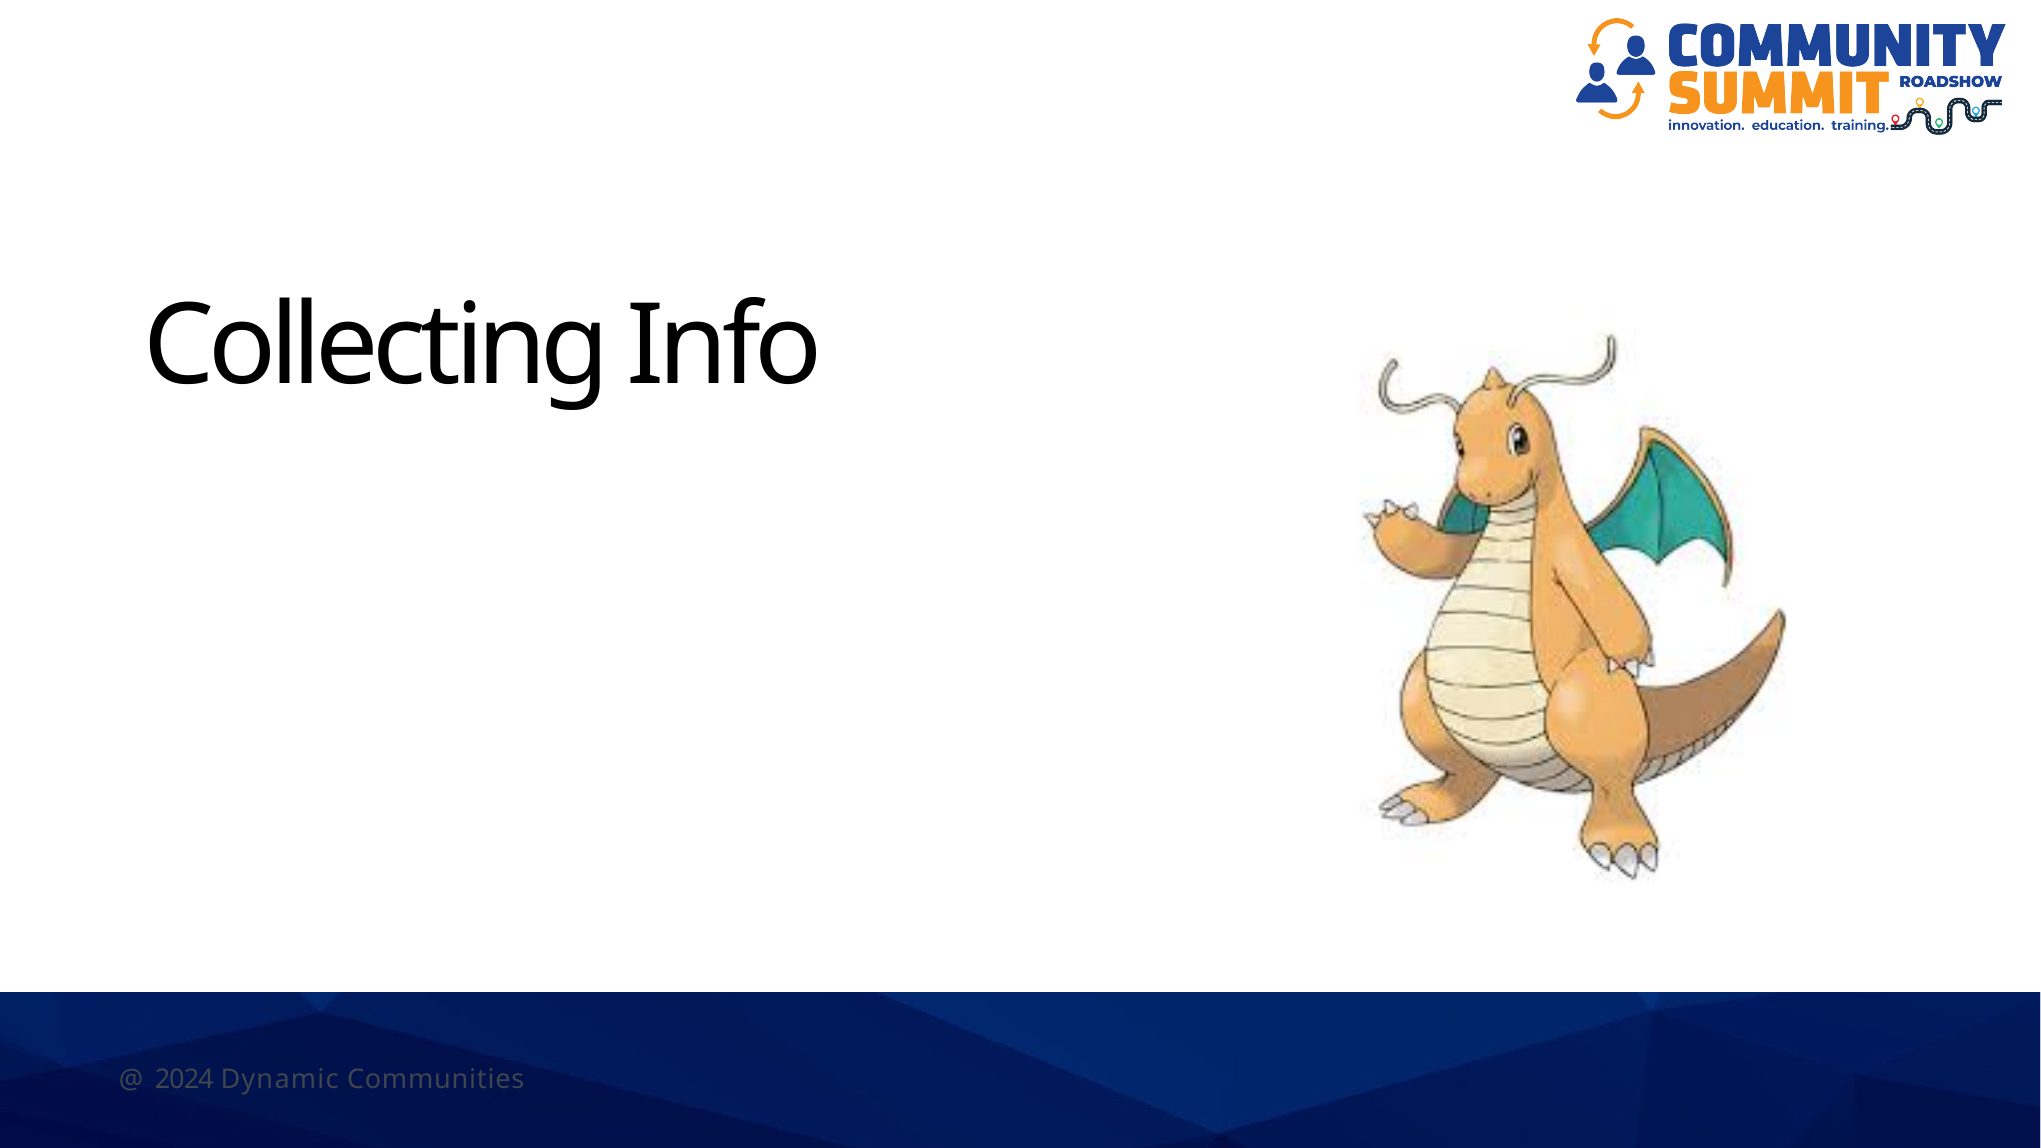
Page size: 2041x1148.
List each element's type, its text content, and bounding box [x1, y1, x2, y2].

picture [1576, 18, 2006, 135]
picture [1275, 308, 1874, 907]
list Collecting Info [113, 273, 1522, 750]
picture [0, 992, 2041, 1148]
